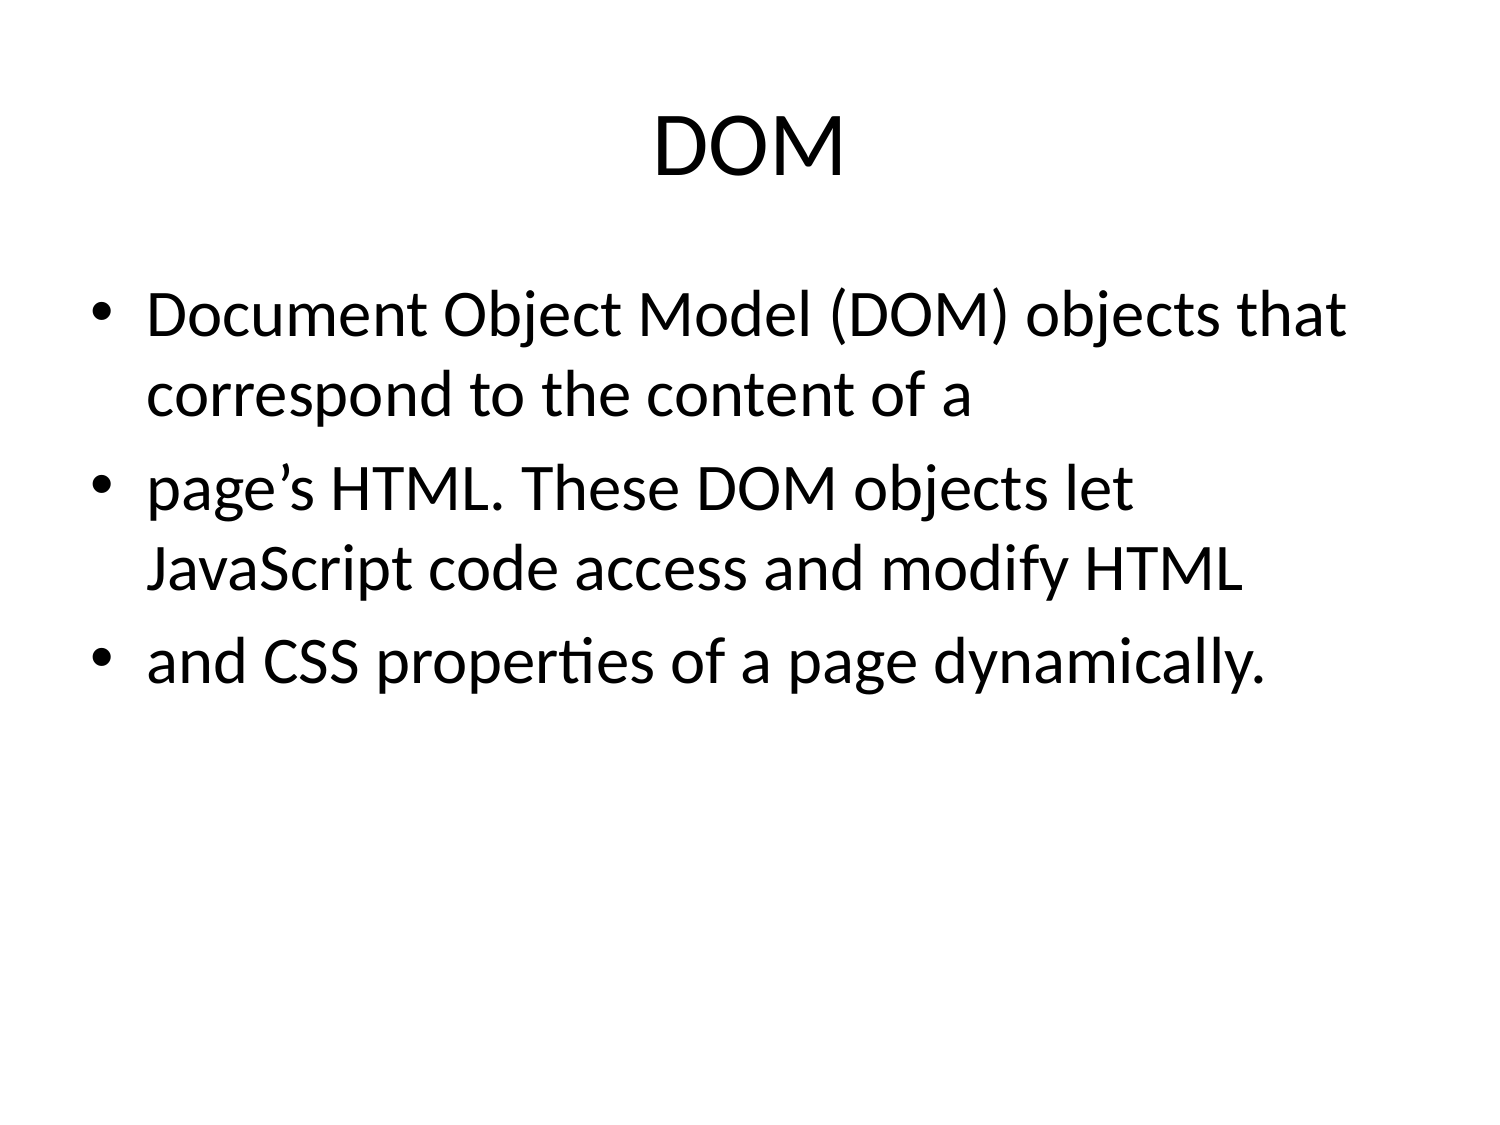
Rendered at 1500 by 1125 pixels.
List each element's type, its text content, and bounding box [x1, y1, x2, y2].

title DOM [75, 45, 1425, 233]
list Document Object Model (DOM) objects that correspond to the content of a page’s HTML. These DOM objects let JavaScript code access and modify HTML and CSS properties of a page dynamically. [75, 262, 1425, 1005]
